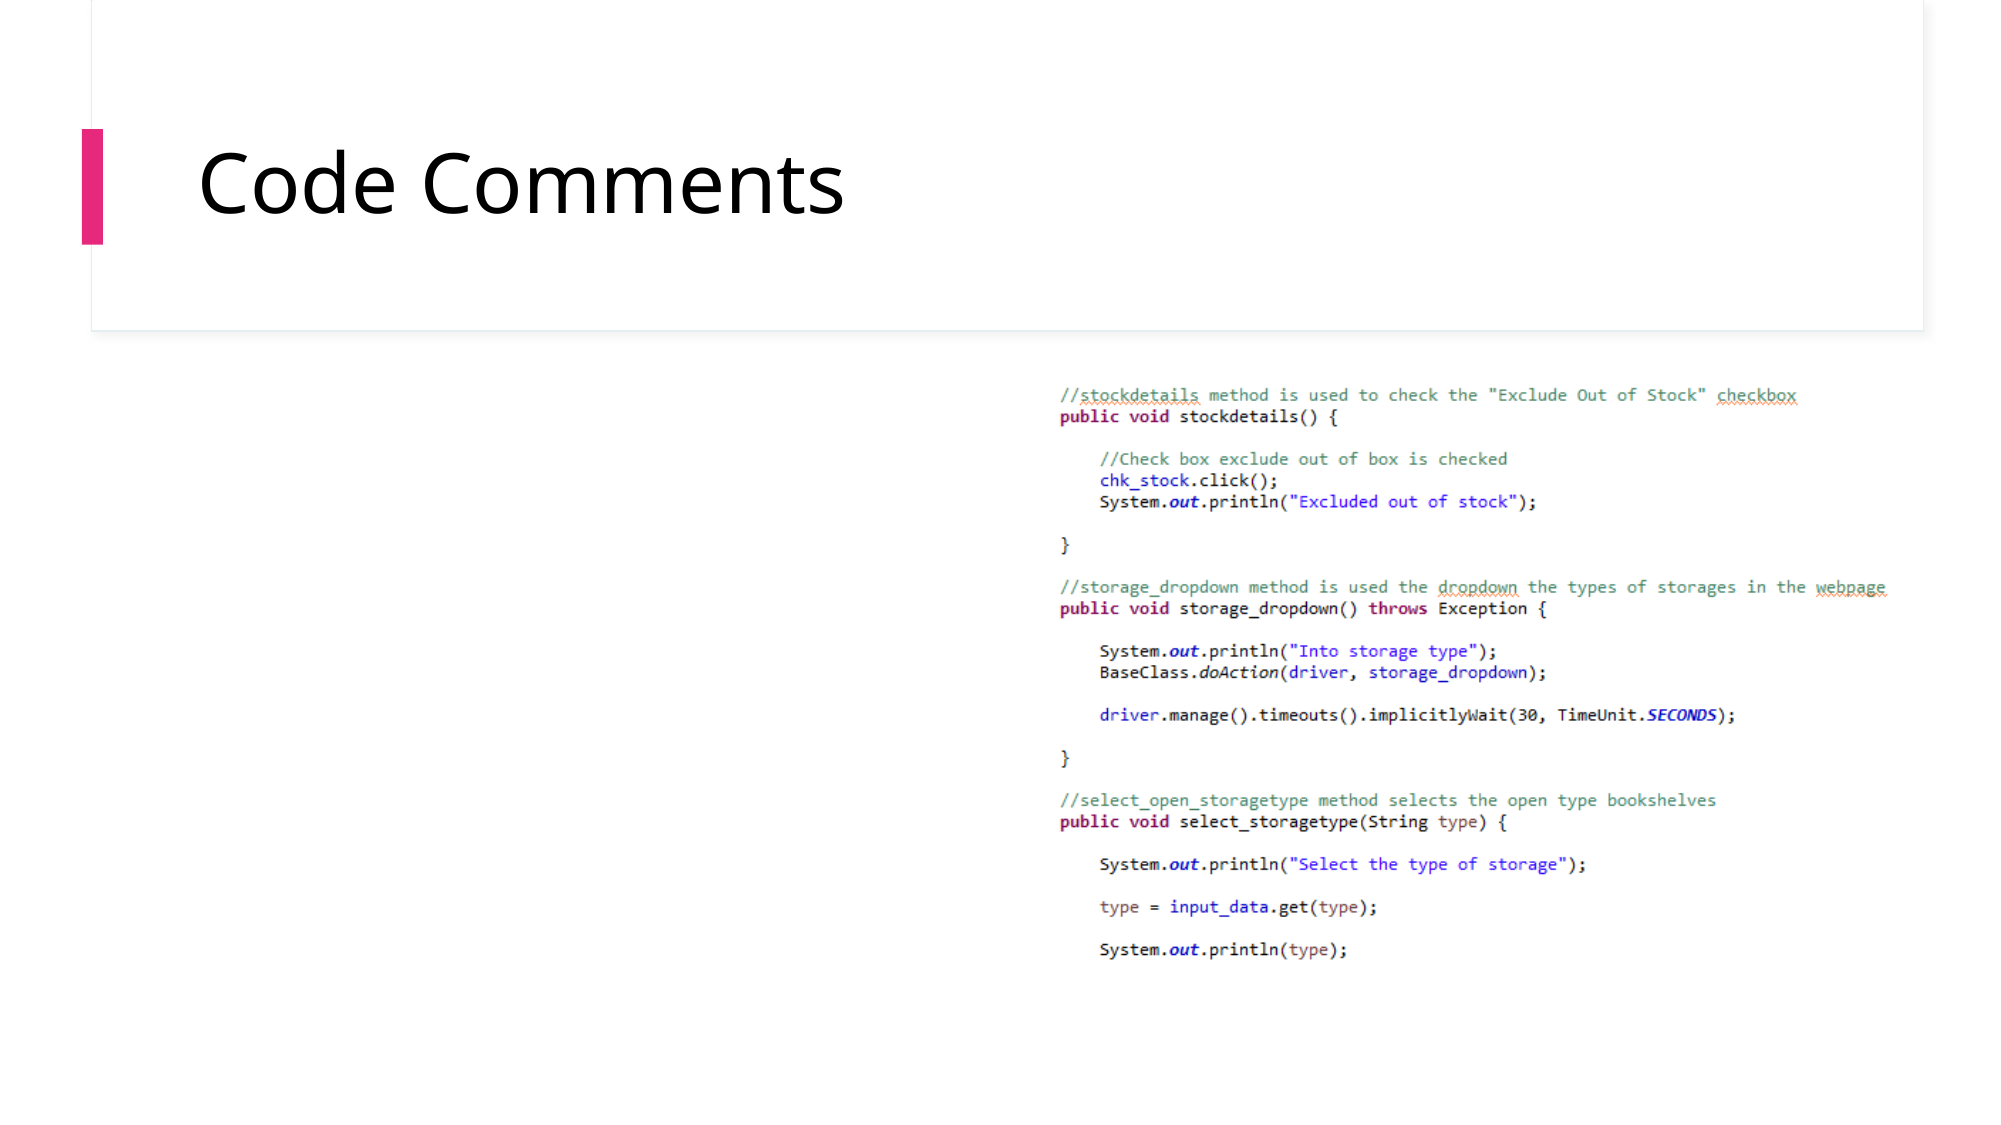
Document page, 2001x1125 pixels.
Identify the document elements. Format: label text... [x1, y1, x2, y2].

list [1043, 374, 1923, 981]
title Code Comments [183, 90, 1851, 284]
